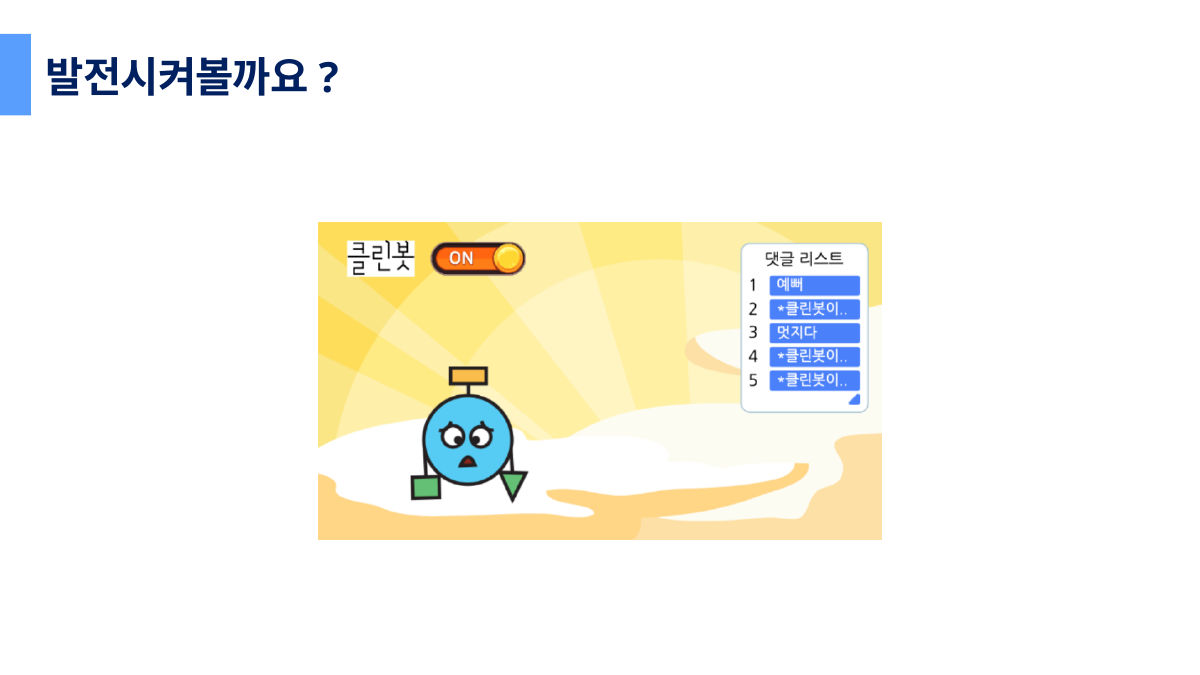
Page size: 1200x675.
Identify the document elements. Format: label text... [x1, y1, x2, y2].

text_box 발전시켜볼까요? [32, 43, 712, 109]
picture [318, 222, 882, 540]
text_box [0, 33, 32, 116]
